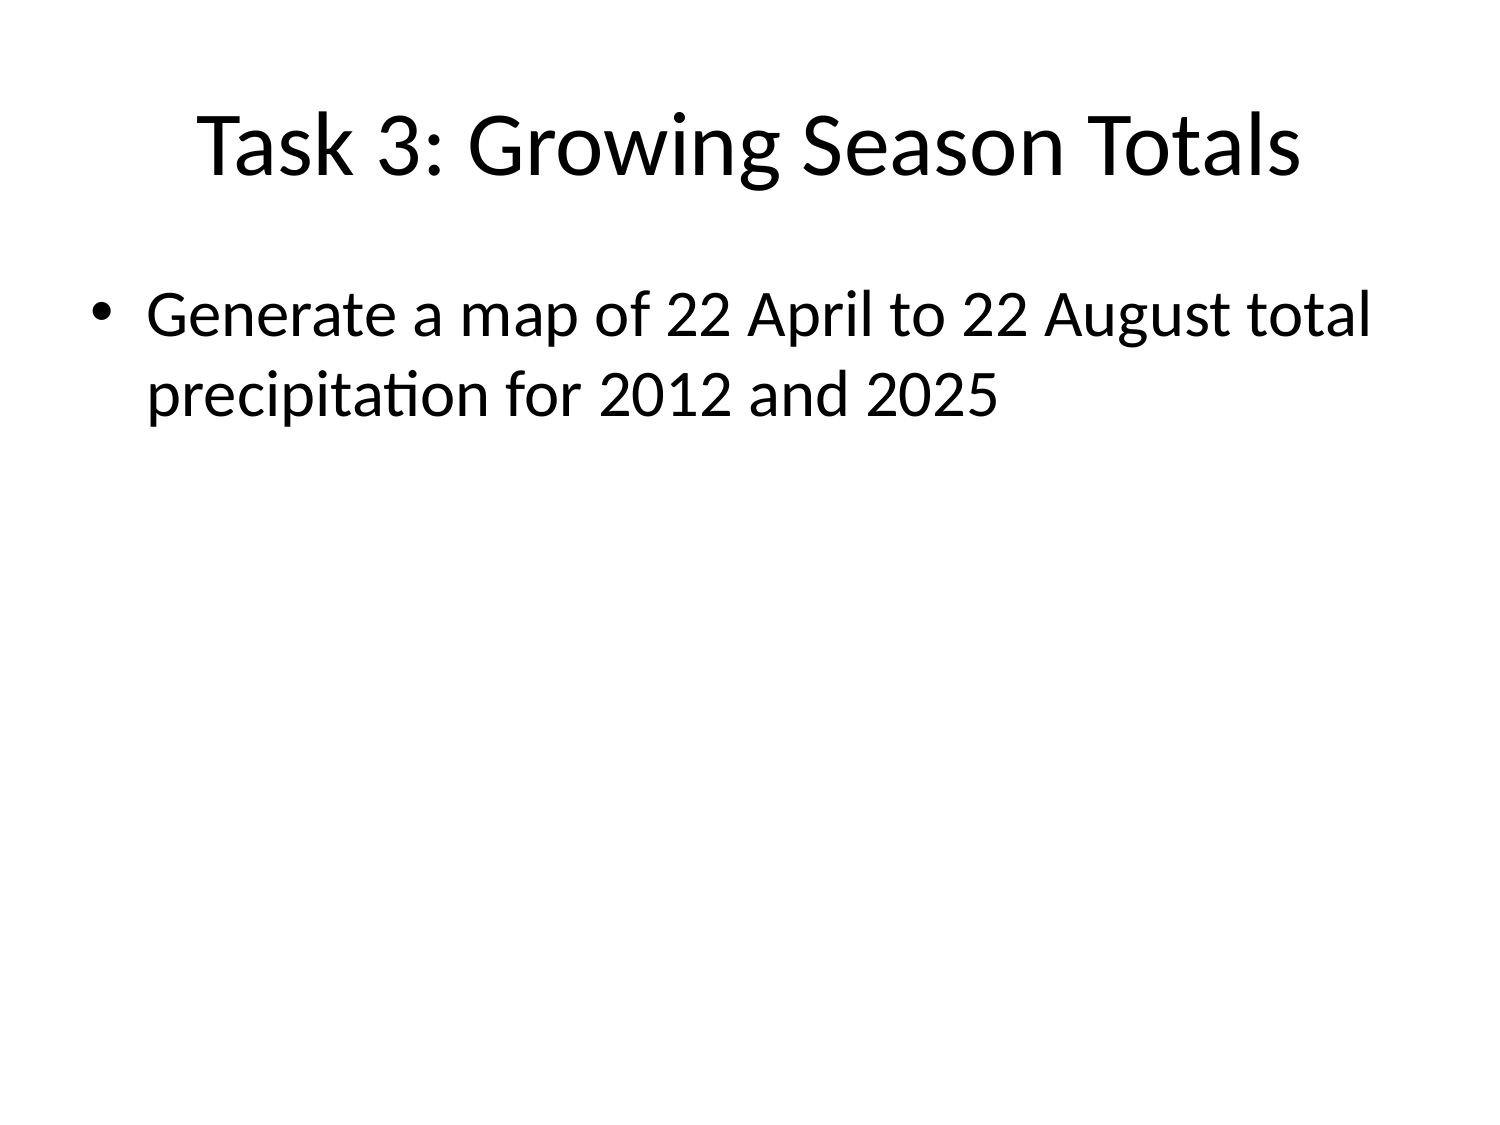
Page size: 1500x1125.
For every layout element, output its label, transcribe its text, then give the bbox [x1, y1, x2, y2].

list Generate a map of 22 April to 22 August total precipitation for 2012 and 2025 [75, 262, 1425, 1005]
title Task 3: Growing Season Totals [75, 45, 1425, 233]
